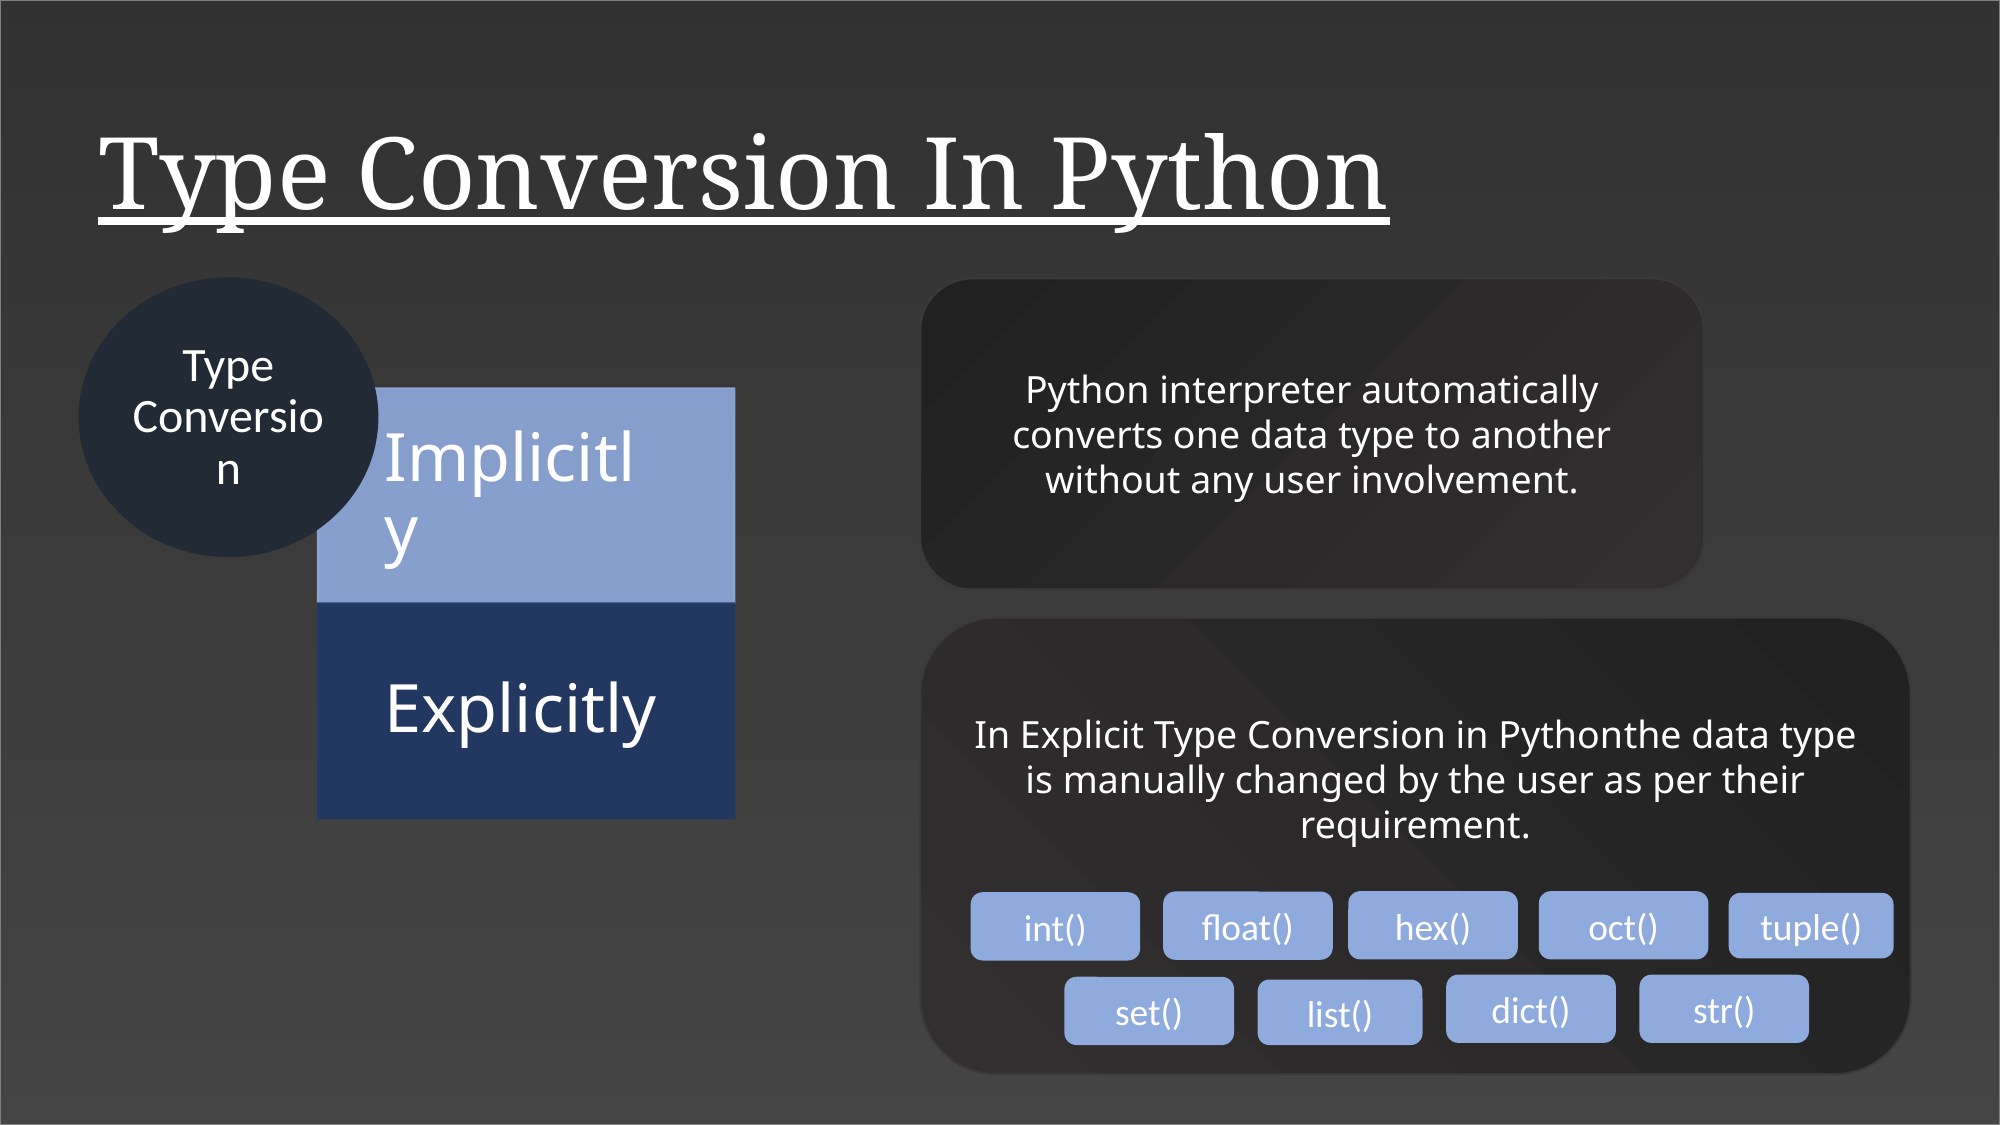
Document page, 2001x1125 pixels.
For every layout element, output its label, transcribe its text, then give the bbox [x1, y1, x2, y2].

text_box dict() [1446, 974, 1616, 1043]
text_box Explicitly [317, 602, 735, 819]
text_box In Explicit Type Conversion in Pythonthe data type is manually changed by the user as per their requirement. [919, 616, 1912, 1076]
text_box [0, 0, 2000, 1125]
text_box tuple() [1728, 892, 1894, 959]
text_box float() [1163, 891, 1333, 960]
text_box Type Conversion In Python [83, 68, 1808, 287]
text_box int() [970, 892, 1141, 961]
text_box hex() [1348, 891, 1518, 960]
text_box Python interpreter automatically converts one data type to another without any user involvement. [919, 277, 1706, 591]
text_box str() [1639, 974, 1810, 1043]
text_box set() [1064, 976, 1235, 1046]
text_box Implicitly [317, 387, 735, 602]
text_box Type Conversion [78, 277, 379, 558]
text_box oct() [1538, 891, 1709, 960]
text_box list() [1257, 979, 1423, 1046]
